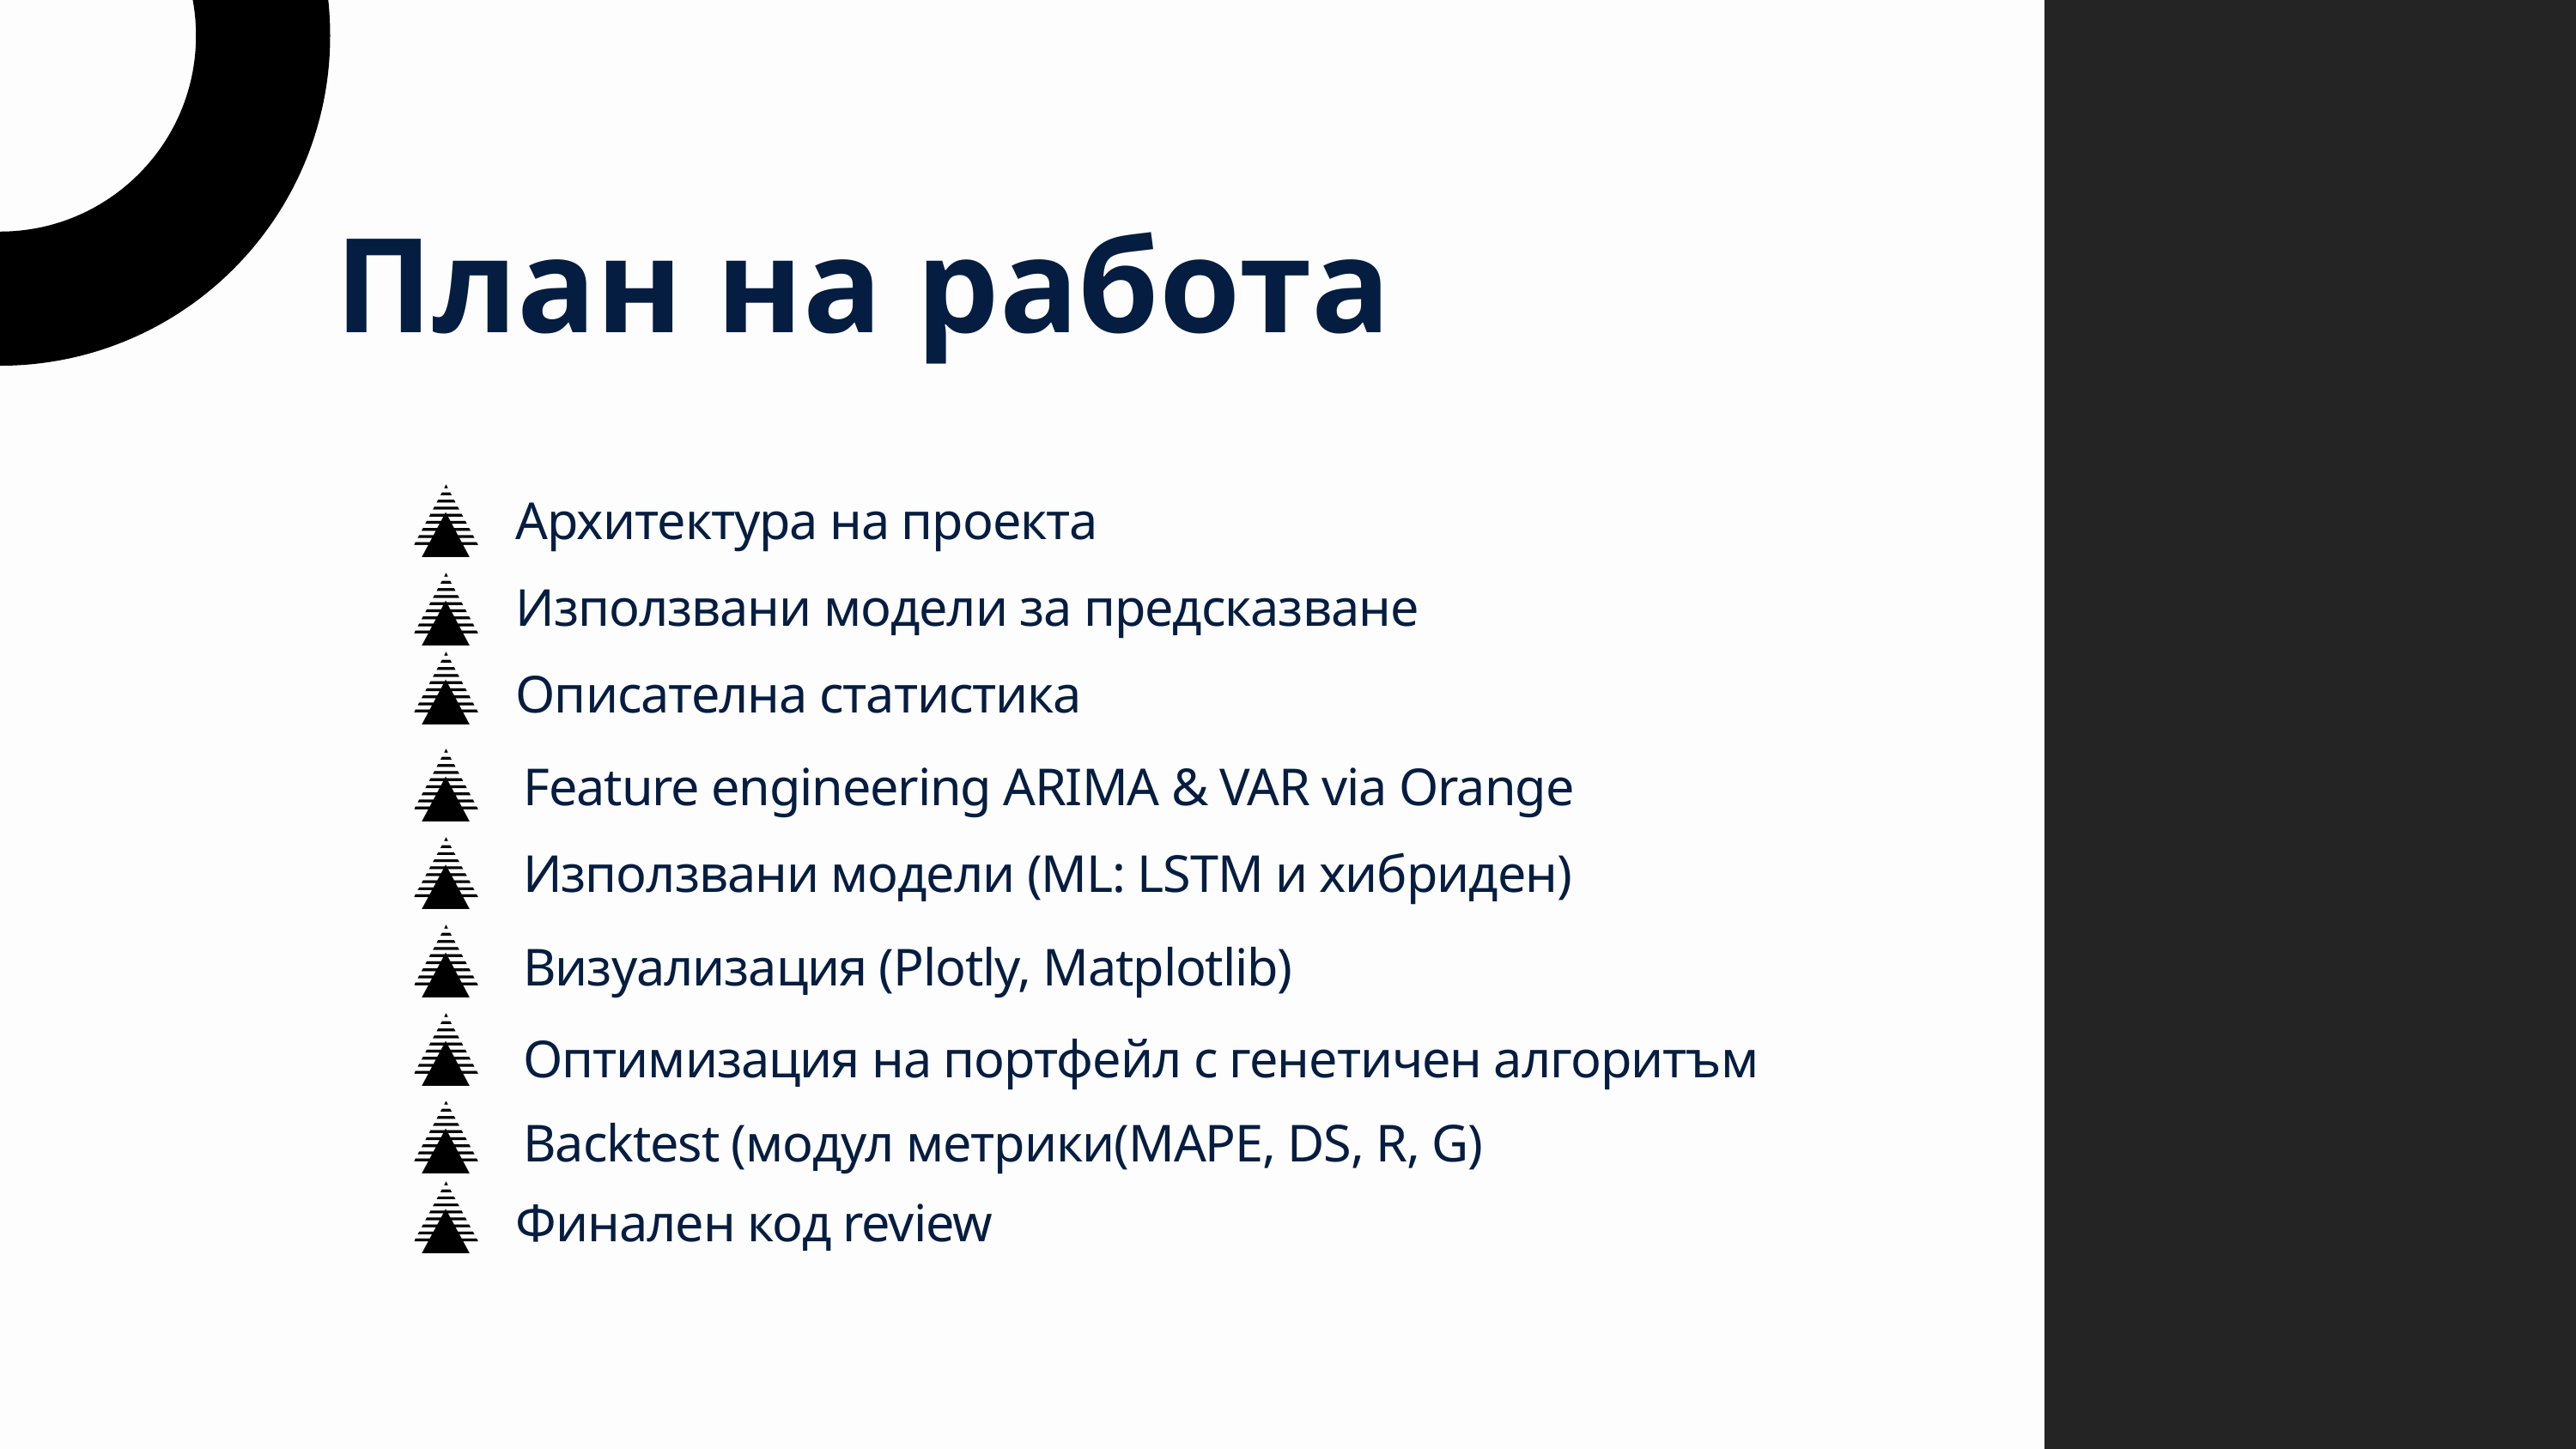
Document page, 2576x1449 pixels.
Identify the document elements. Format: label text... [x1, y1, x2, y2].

text_box Описателна статистика [515, 652, 1797, 724]
text_box Използвани модели (ML: LSTM и хибриден) [523, 831, 1805, 903]
text_box Използвани модели за предсказване [515, 565, 1473, 637]
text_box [0, 0, 264, 300]
text_box [414, 837, 478, 910]
text_box Backtest (модул метрики(MAPE, DS, R, G) [523, 1100, 1748, 1173]
text_box [414, 1101, 478, 1173]
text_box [2044, 0, 2576, 1449]
text_box [414, 1013, 478, 1086]
text_box Feature engineering ARIMA & VAR via Orange [523, 744, 1785, 816]
text_box [414, 749, 478, 822]
text_box Финален код review [515, 1180, 1136, 1252]
text_box [414, 925, 478, 997]
text_box Оптимизация на портфейл с генетичен алгоритъм [523, 1016, 1805, 1088]
text_box Архитектура на проекта [515, 478, 1242, 550]
text_box [414, 652, 478, 724]
text_box [414, 573, 478, 646]
text_box Визуализация (Plotly, Matplotlib) [523, 924, 1570, 996]
text_box [414, 484, 478, 557]
text_box План на работа [335, 175, 1534, 359]
text_box [414, 1181, 478, 1254]
